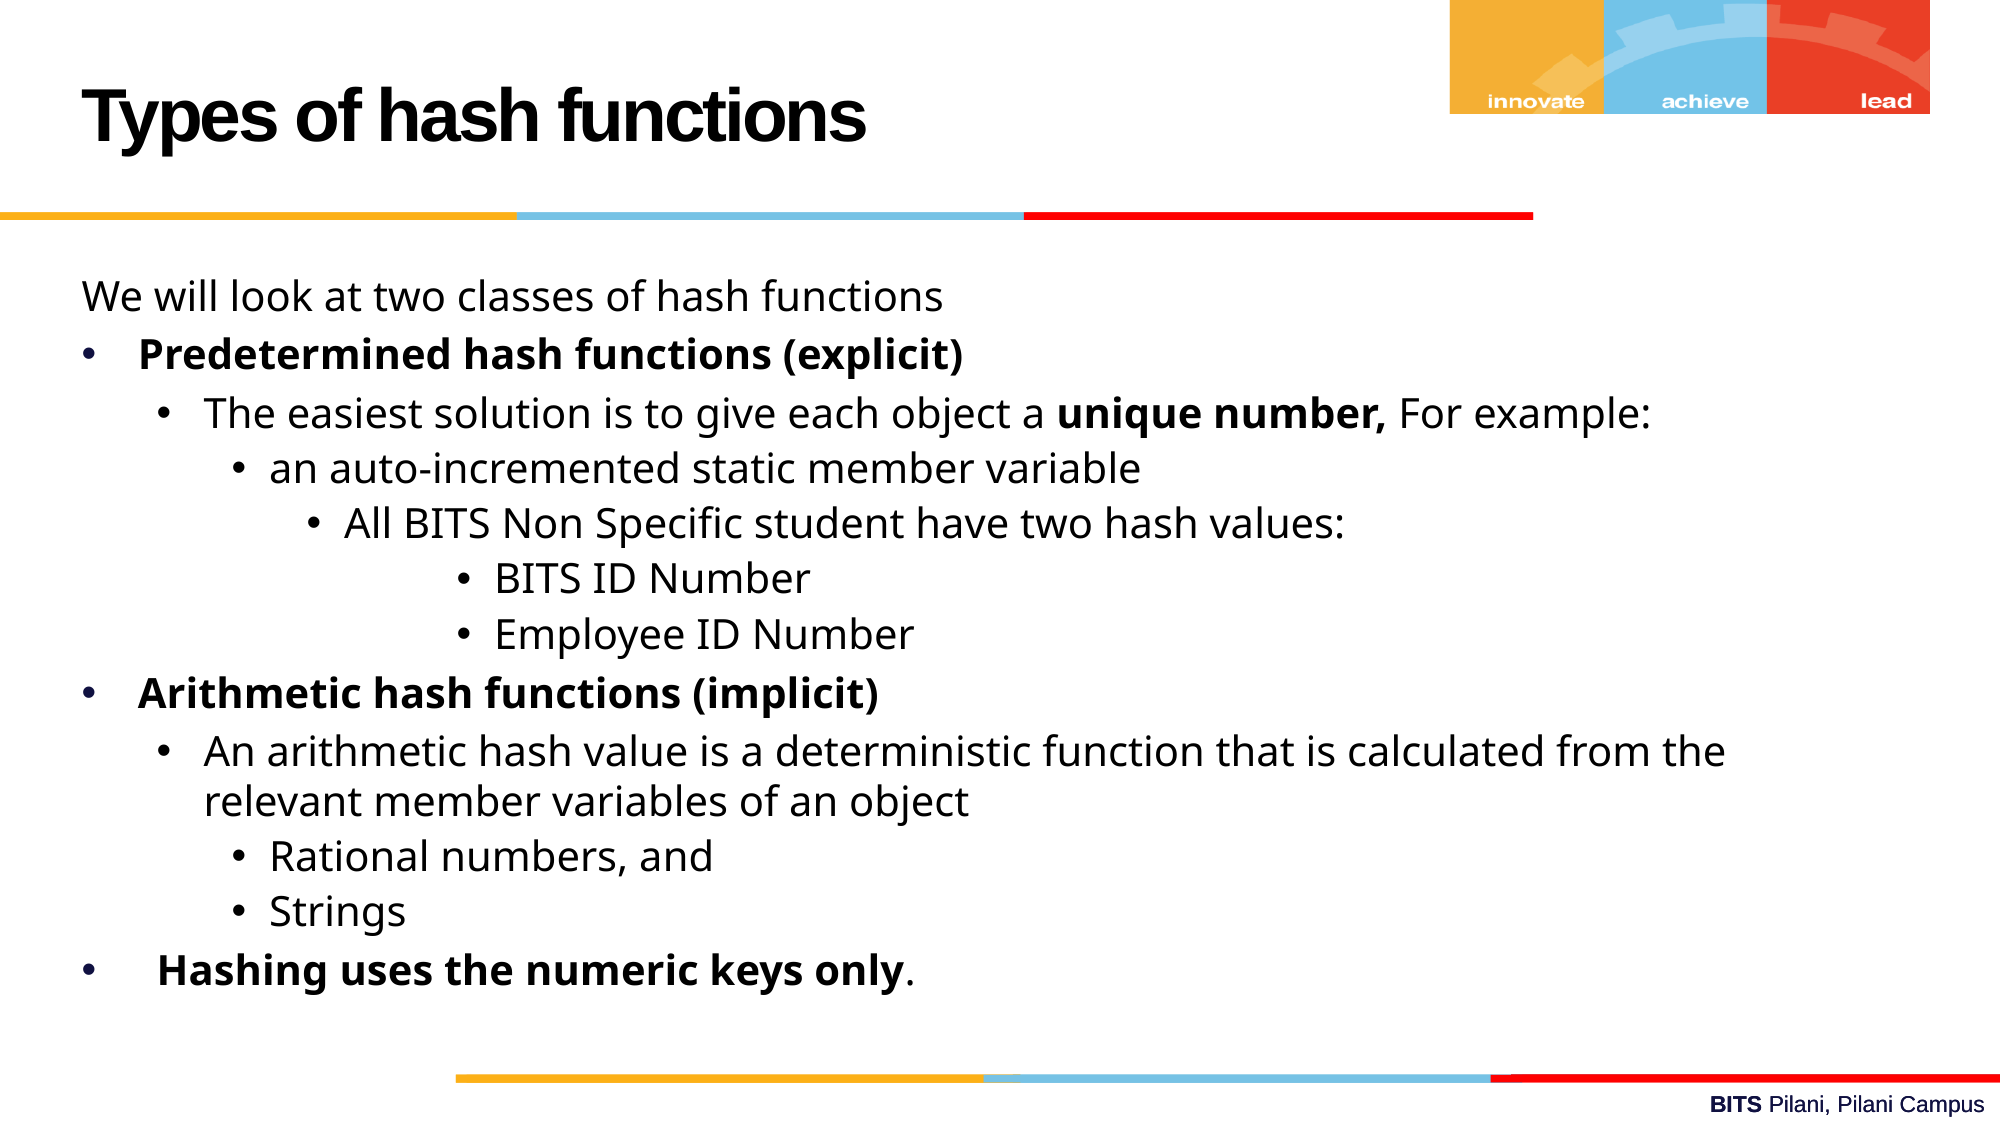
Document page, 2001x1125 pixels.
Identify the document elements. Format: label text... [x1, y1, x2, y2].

list We will look at two classes of hash functions Predetermined hash functions (explicit) The easiest solution is to give each object a unique number, For example: an auto-incremented static member variable All BITS Non Specific student have two hash values: BITS ID Number Employee ID Number Arithmetic hash functions (implicit) An arithmetic hash value is a deterministic function that is calculated from the relevant member variables of an object Rational numbers, and Strings Hashing uses the numeric keys only. [66, 262, 1867, 1005]
list Types of hash functions [66, 24, 1450, 213]
picture [1449, 0, 1930, 114]
